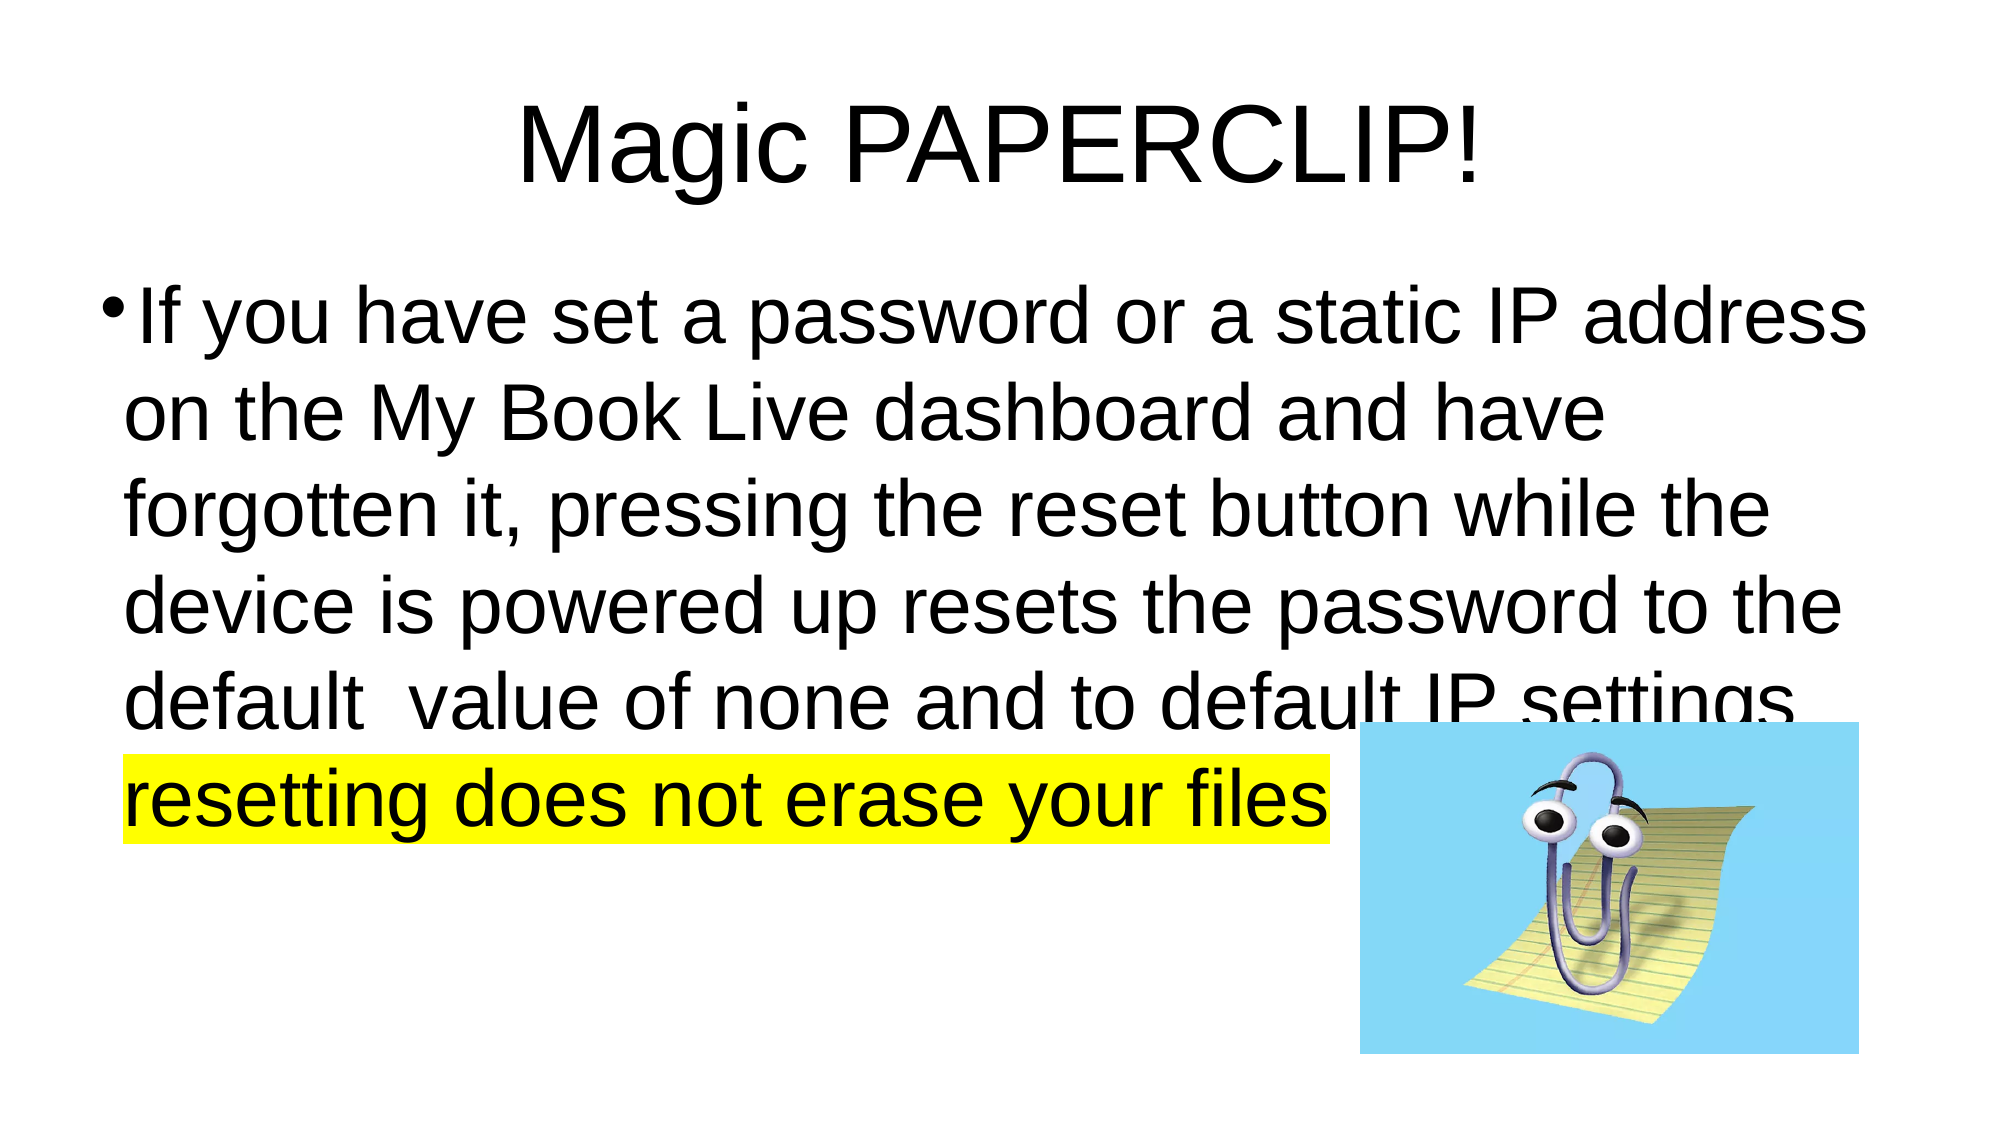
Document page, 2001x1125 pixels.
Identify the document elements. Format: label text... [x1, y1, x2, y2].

title Magic PAPERCLIP! [100, 44, 1900, 233]
picture [1360, 722, 1859, 1054]
list If you have set a password or a static IP address on the My Book Live dashboard and have forgotten it, pressing the reset button while the device is powered up resets the password to the default value of none and to default IP settings resetting does not erase your files [100, 263, 1900, 916]
